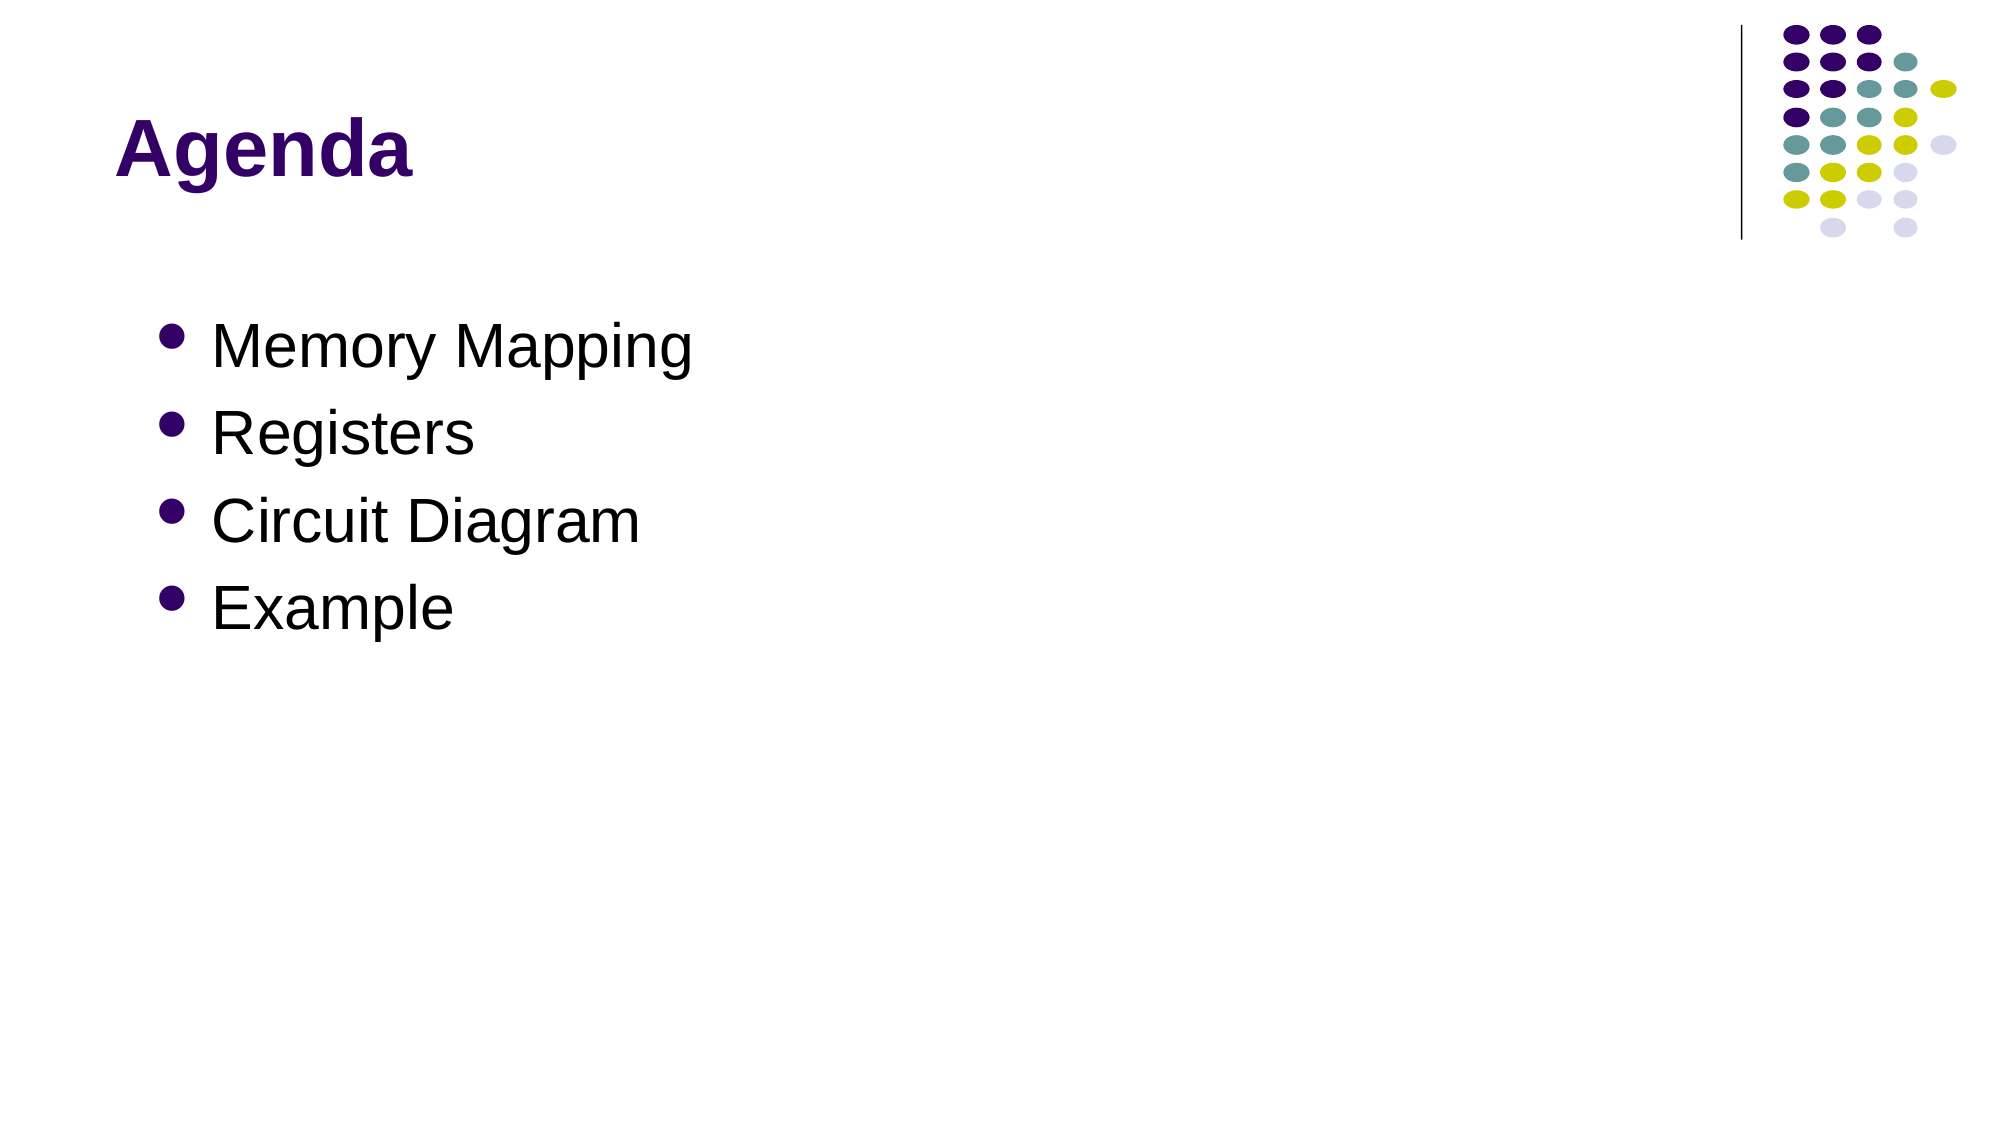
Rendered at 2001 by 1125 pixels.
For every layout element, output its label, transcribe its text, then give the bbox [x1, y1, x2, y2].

title Agenda [99, 42, 1750, 200]
list Memory Mapping Registers Circuit Diagram Example [140, 297, 1656, 1021]
